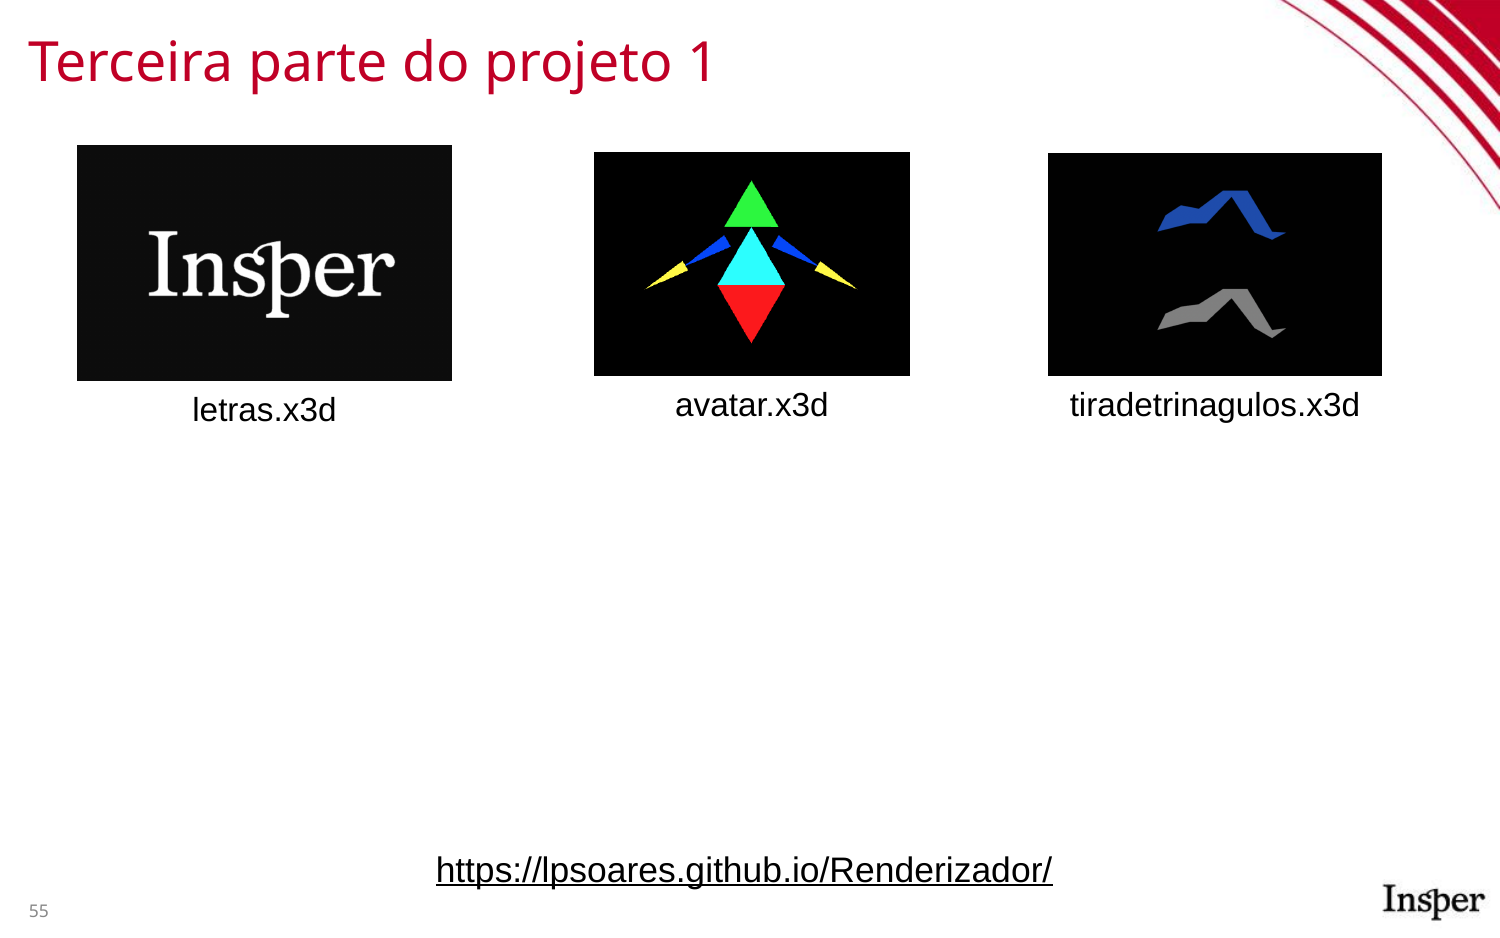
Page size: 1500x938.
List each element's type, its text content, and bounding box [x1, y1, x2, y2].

text_box avatar.x3d [594, 384, 910, 436]
title Terceira parte do projeto 1 [13, 18, 1397, 104]
text_box https://lpsoares.github.io/Renderizador/ [420, 839, 1088, 900]
slide_number 55 [0, 887, 78, 938]
text_box letras.x3d [77, 389, 452, 441]
text_box tiradetrinagulos.x3d [1048, 383, 1382, 436]
picture [77, 0, 1500, 938]
